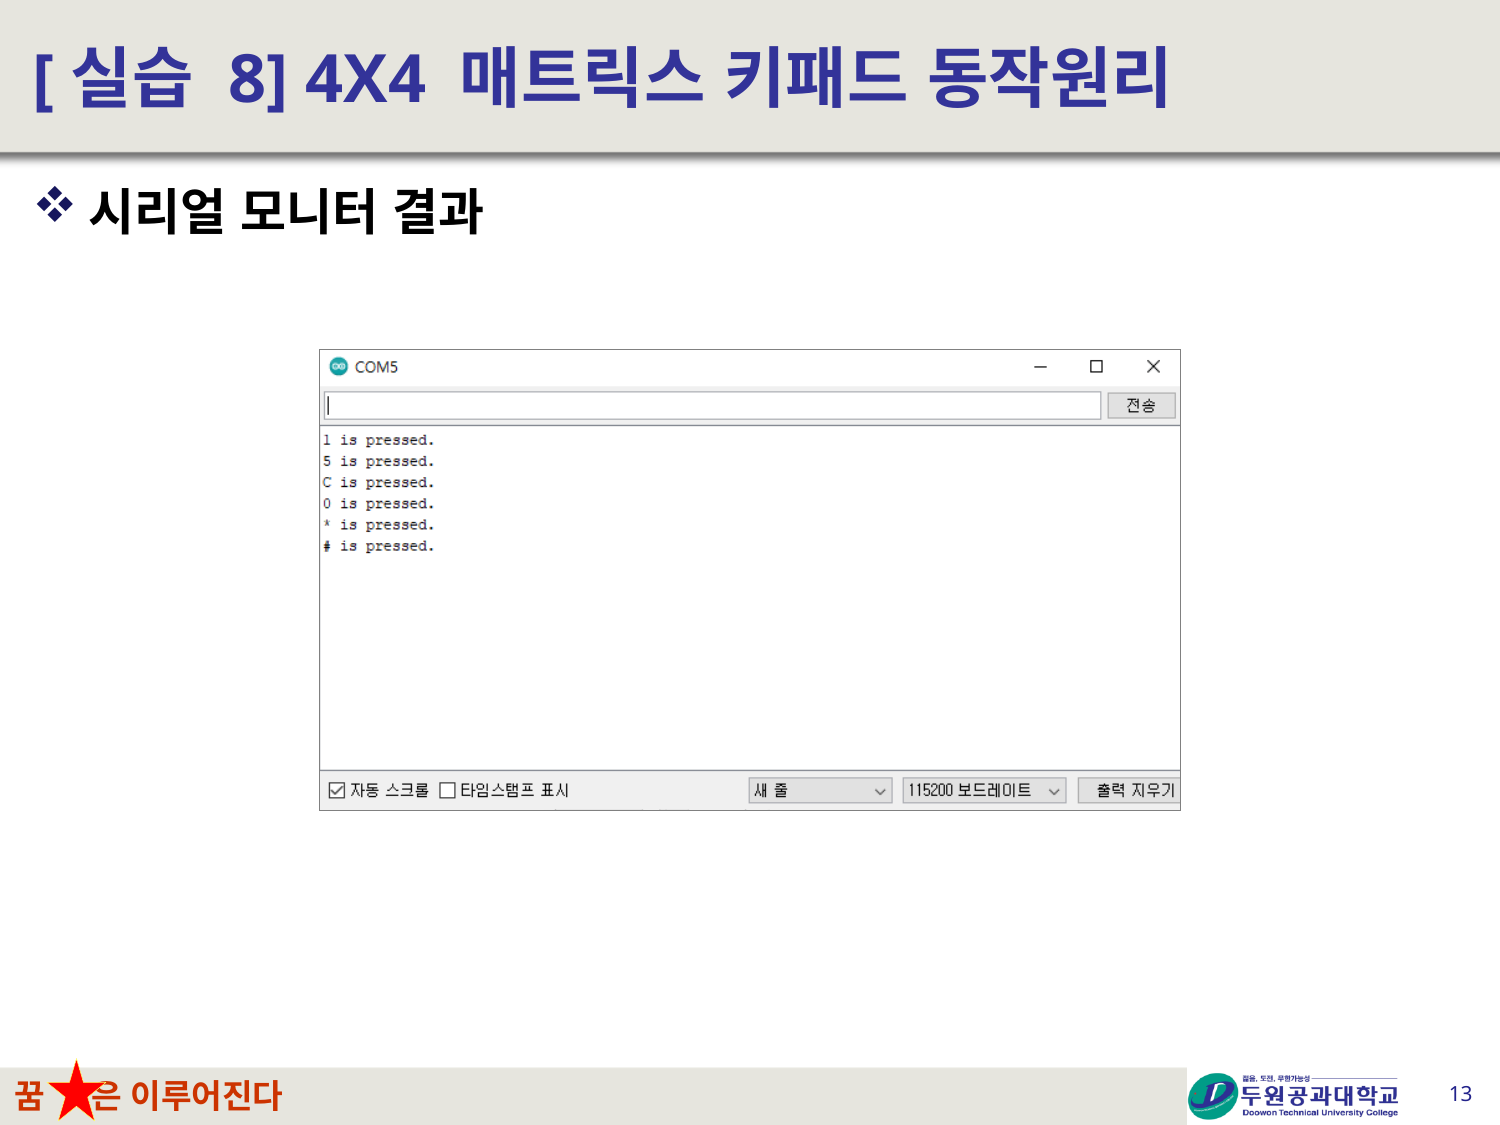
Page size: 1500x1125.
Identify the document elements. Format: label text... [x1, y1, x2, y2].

picture [100, 1085, 113, 1090]
picture [0, 0, 1500, 173]
picture [318, 349, 1182, 811]
list 시리얼 모니터 결과 [17, 160, 1487, 1067]
title [실습 8] 4X4 매트릭스 키패드 동작원리 [17, 8, 1483, 142]
slide_number 13 [1399, 1071, 1488, 1119]
picture [0, 1066, 1400, 1125]
